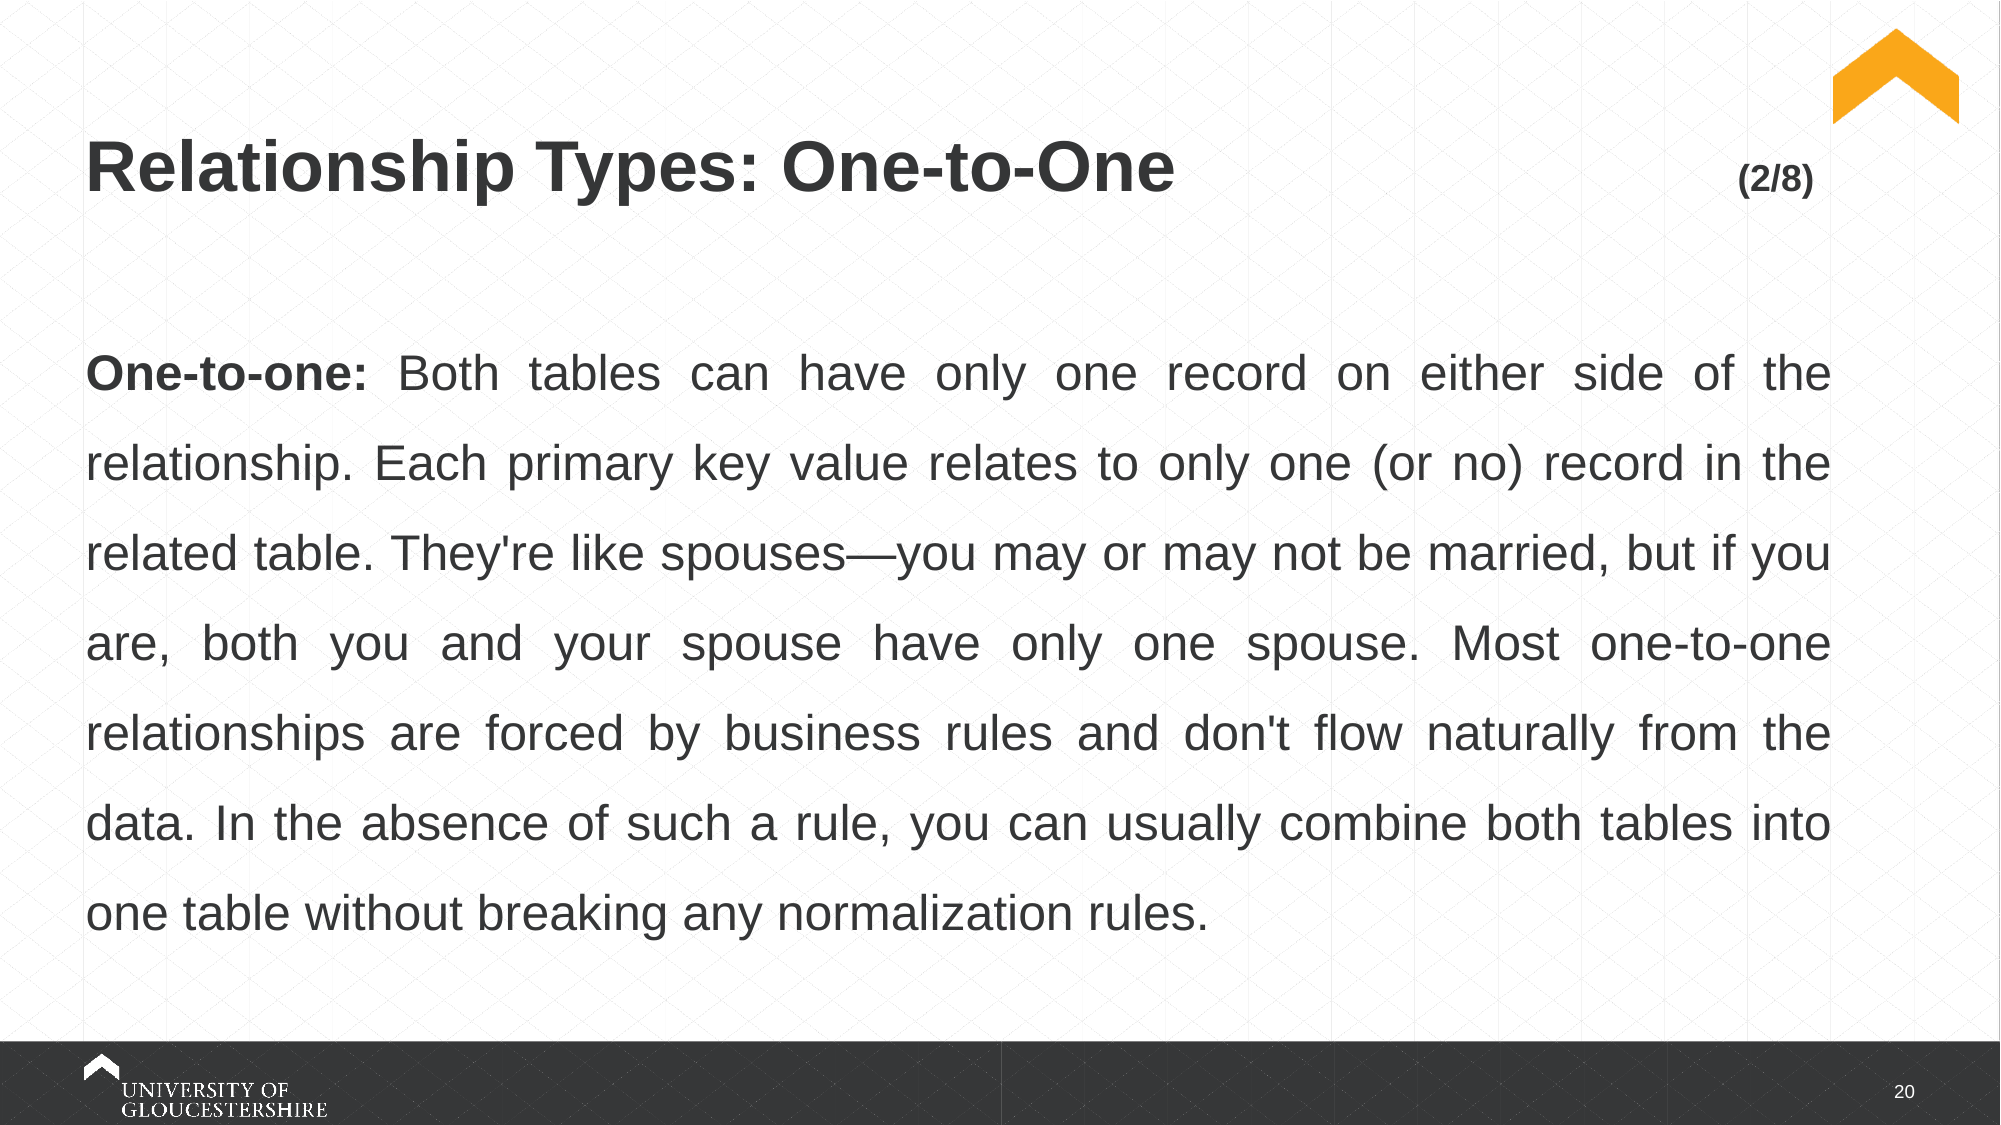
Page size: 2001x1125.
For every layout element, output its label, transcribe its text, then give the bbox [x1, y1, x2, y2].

picture [0, 1, 2001, 1125]
title Relationship Types: One-to-One (2/8) [85, 138, 1822, 256]
list One-to-one: Both tables can have only one record on either side of the relationship. Each primary key value relates to only one (or no) record in the related table. They're like spouses—you may or may not be married, but if you are, both you and your spouse have only one spouse. Most one-to-one relationships are forced by business rules and don't flow naturally from the data. In the absence of such a rule, you can usually combine both tables into one table without breaking any normalization rules. [85, 256, 1834, 973]
